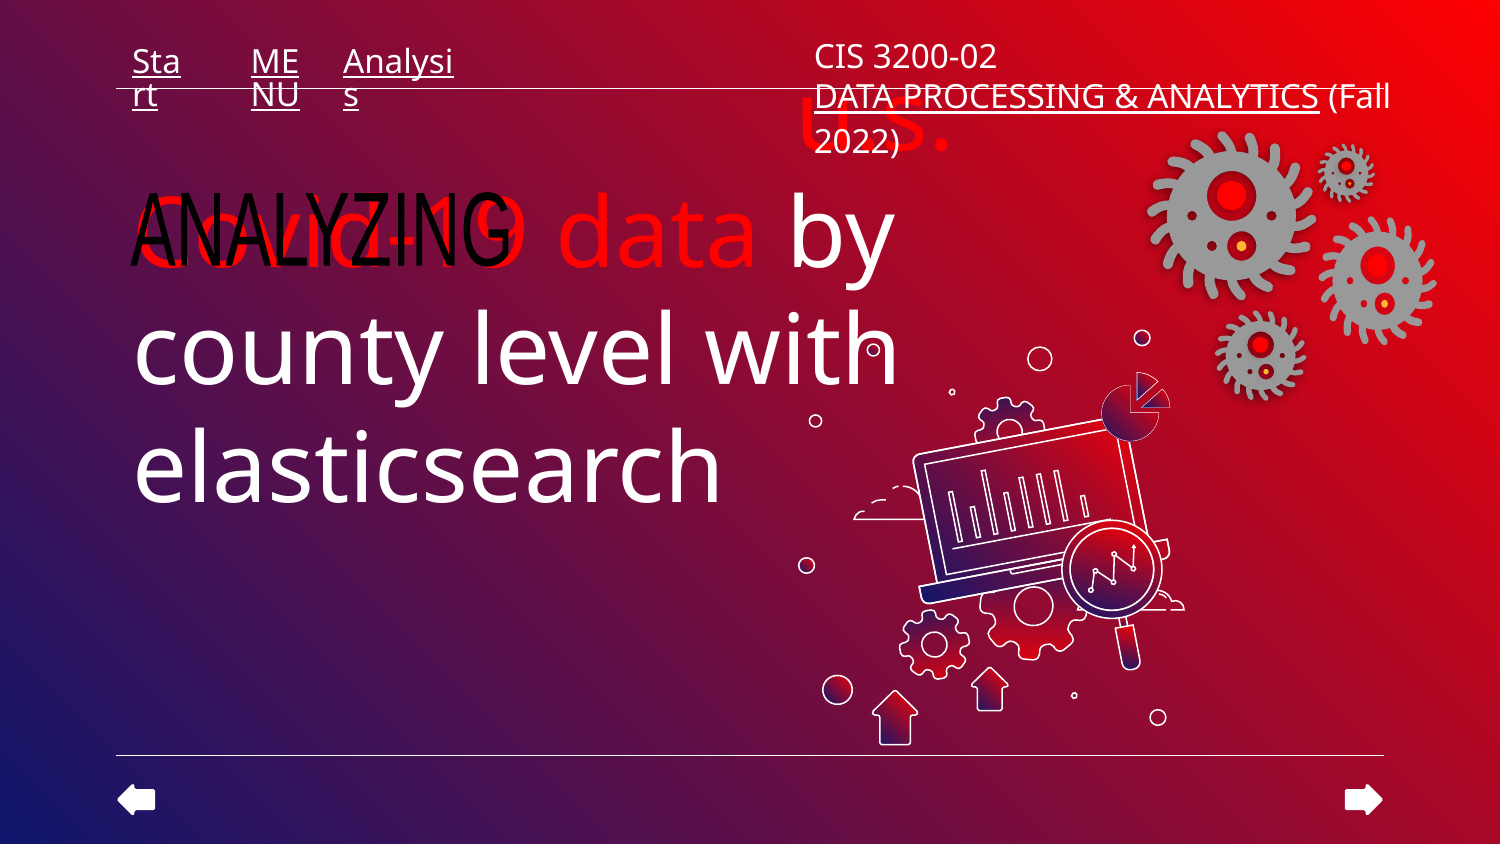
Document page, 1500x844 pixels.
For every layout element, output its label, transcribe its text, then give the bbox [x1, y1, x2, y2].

text_box MENU [235, 24, 328, 101]
text_box Analysis [328, 24, 476, 101]
text_box [1344, 784, 1383, 816]
text_box CIS 3200-02 DATA PROCESSING & ANALYTICS (Fall 2022) [798, 20, 1434, 206]
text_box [1317, 143, 1376, 203]
text_box [117, 784, 156, 816]
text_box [1317, 216, 1438, 346]
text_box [1145, 131, 1318, 301]
title u.s. Covid-19 data by county level with elasticsearch [117, 176, 1121, 537]
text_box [798, 329, 1215, 745]
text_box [1214, 310, 1308, 401]
text_box Start [117, 24, 210, 101]
